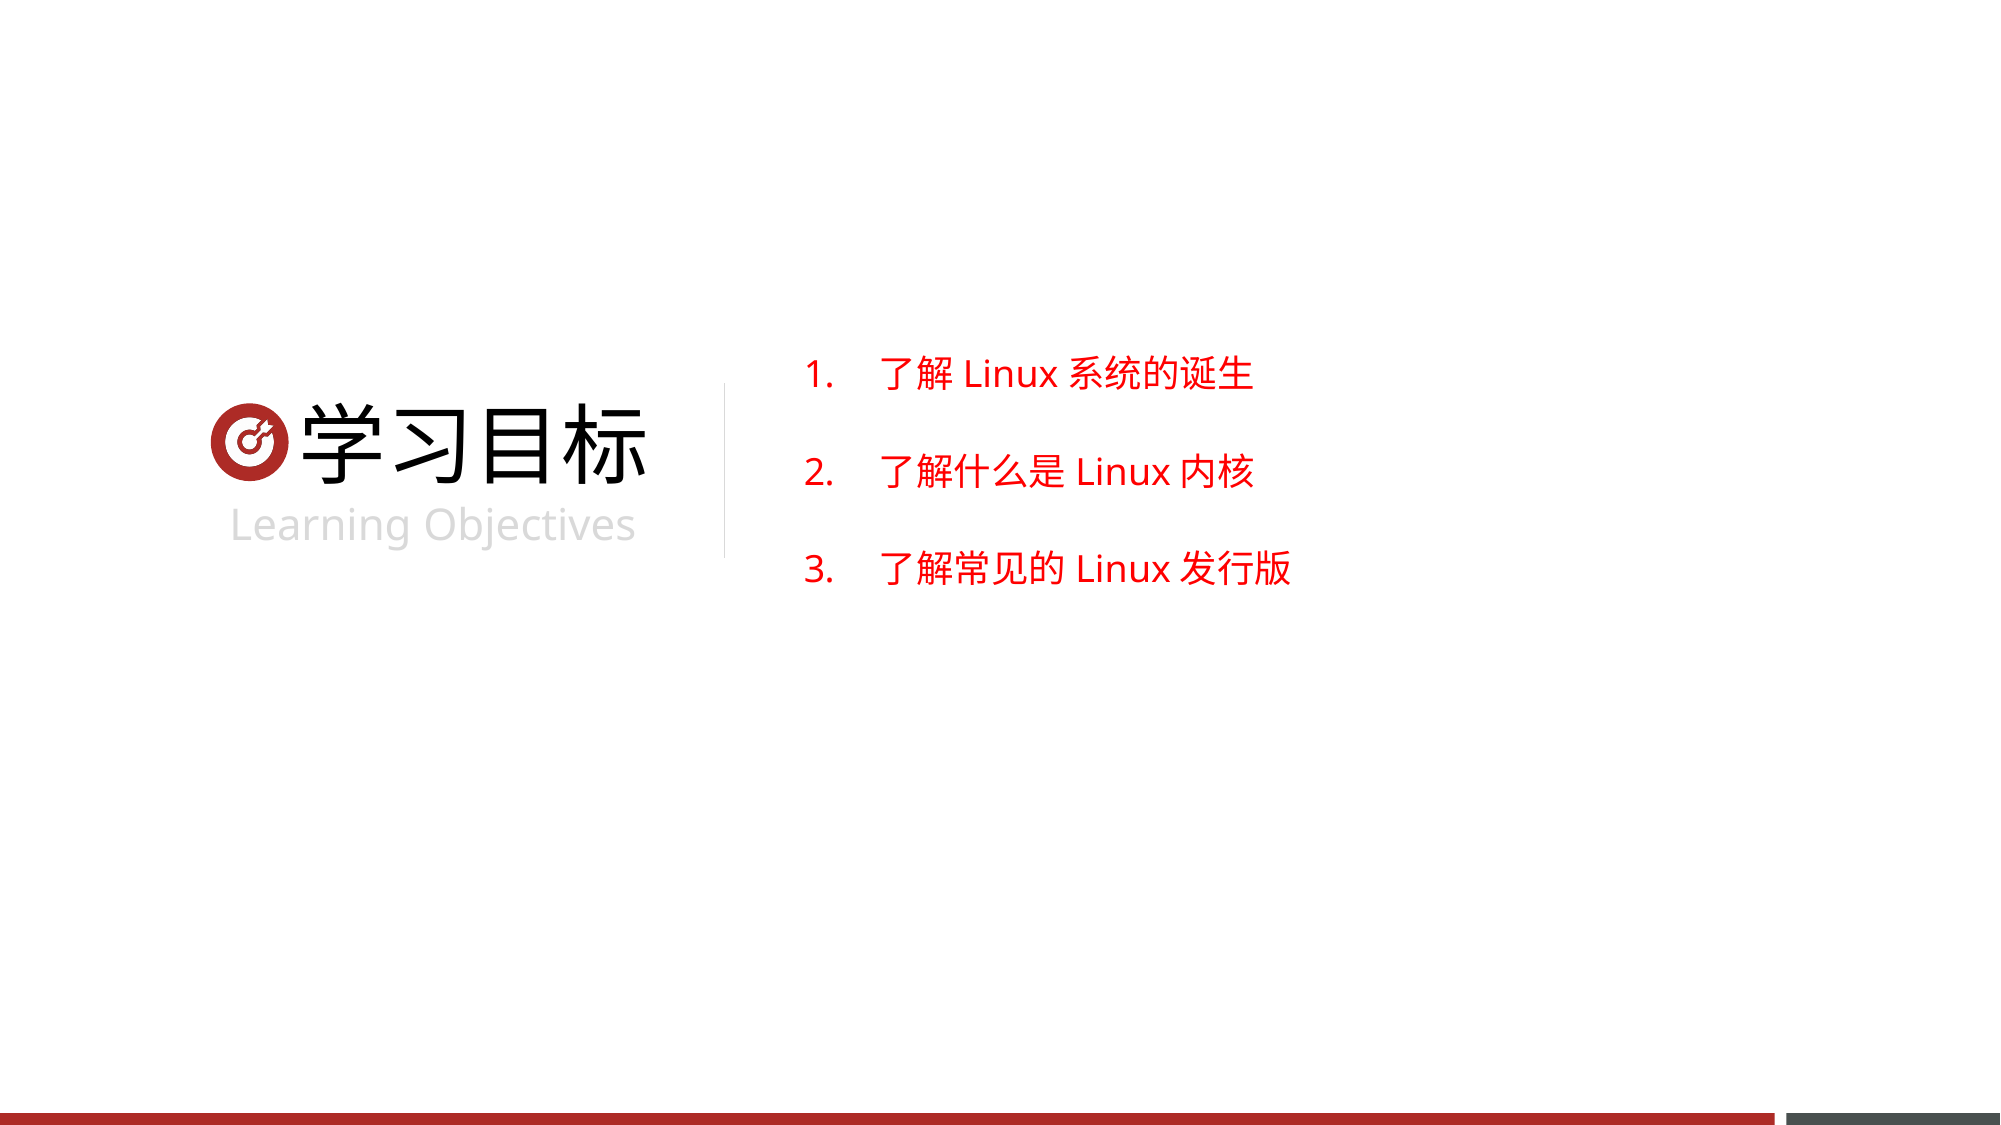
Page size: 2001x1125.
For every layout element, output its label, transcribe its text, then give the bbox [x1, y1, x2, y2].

picture [216, 408, 283, 476]
list 了解Linux系统的诞生 了解什么是Linux内核 了解常见的Linux发行版 [789, 235, 1823, 661]
